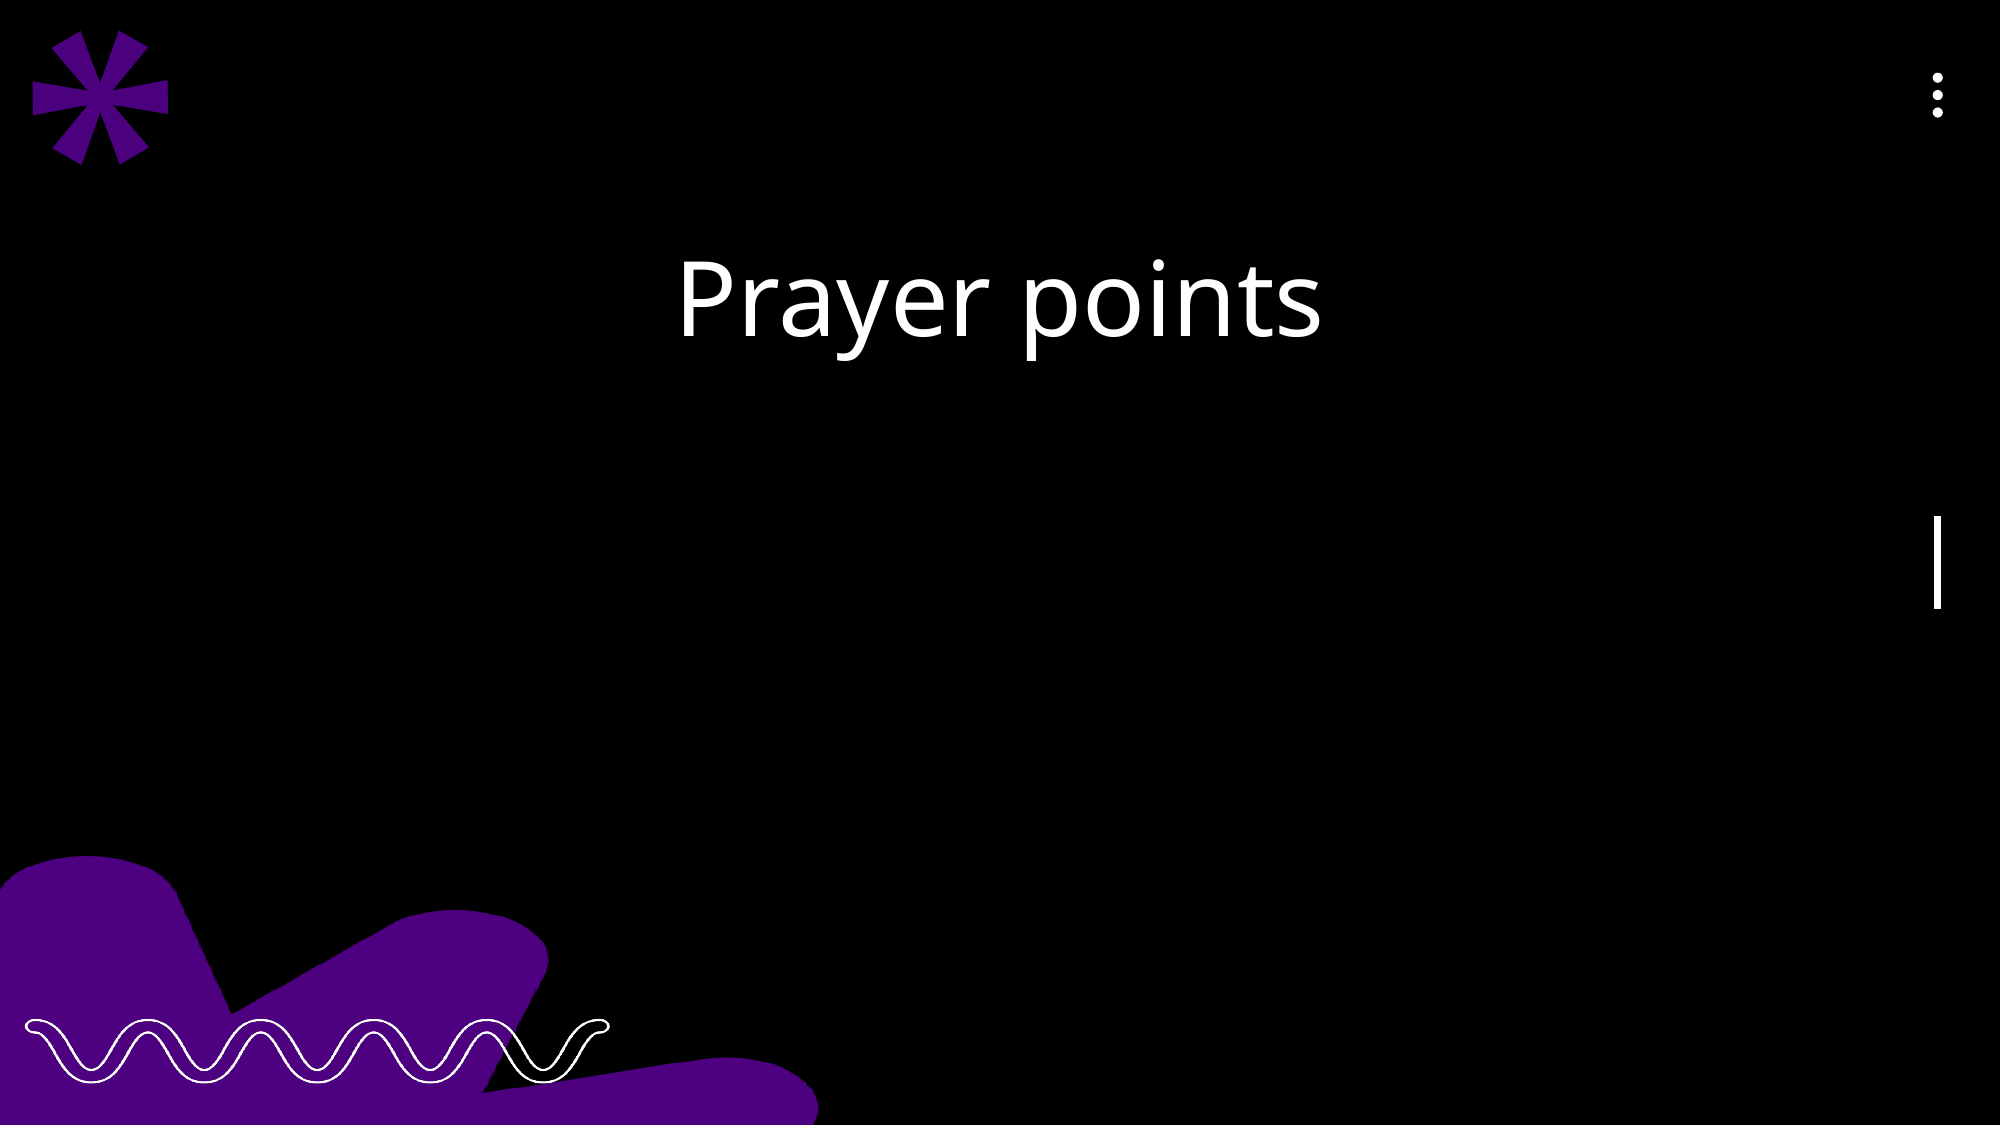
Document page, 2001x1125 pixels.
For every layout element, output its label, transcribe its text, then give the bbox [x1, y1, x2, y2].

text_box Prayer points [200, 224, 1800, 365]
text_box [200, 675, 1800, 1125]
picture [0, 817, 200, 1125]
picture [1, 0, 199, 197]
